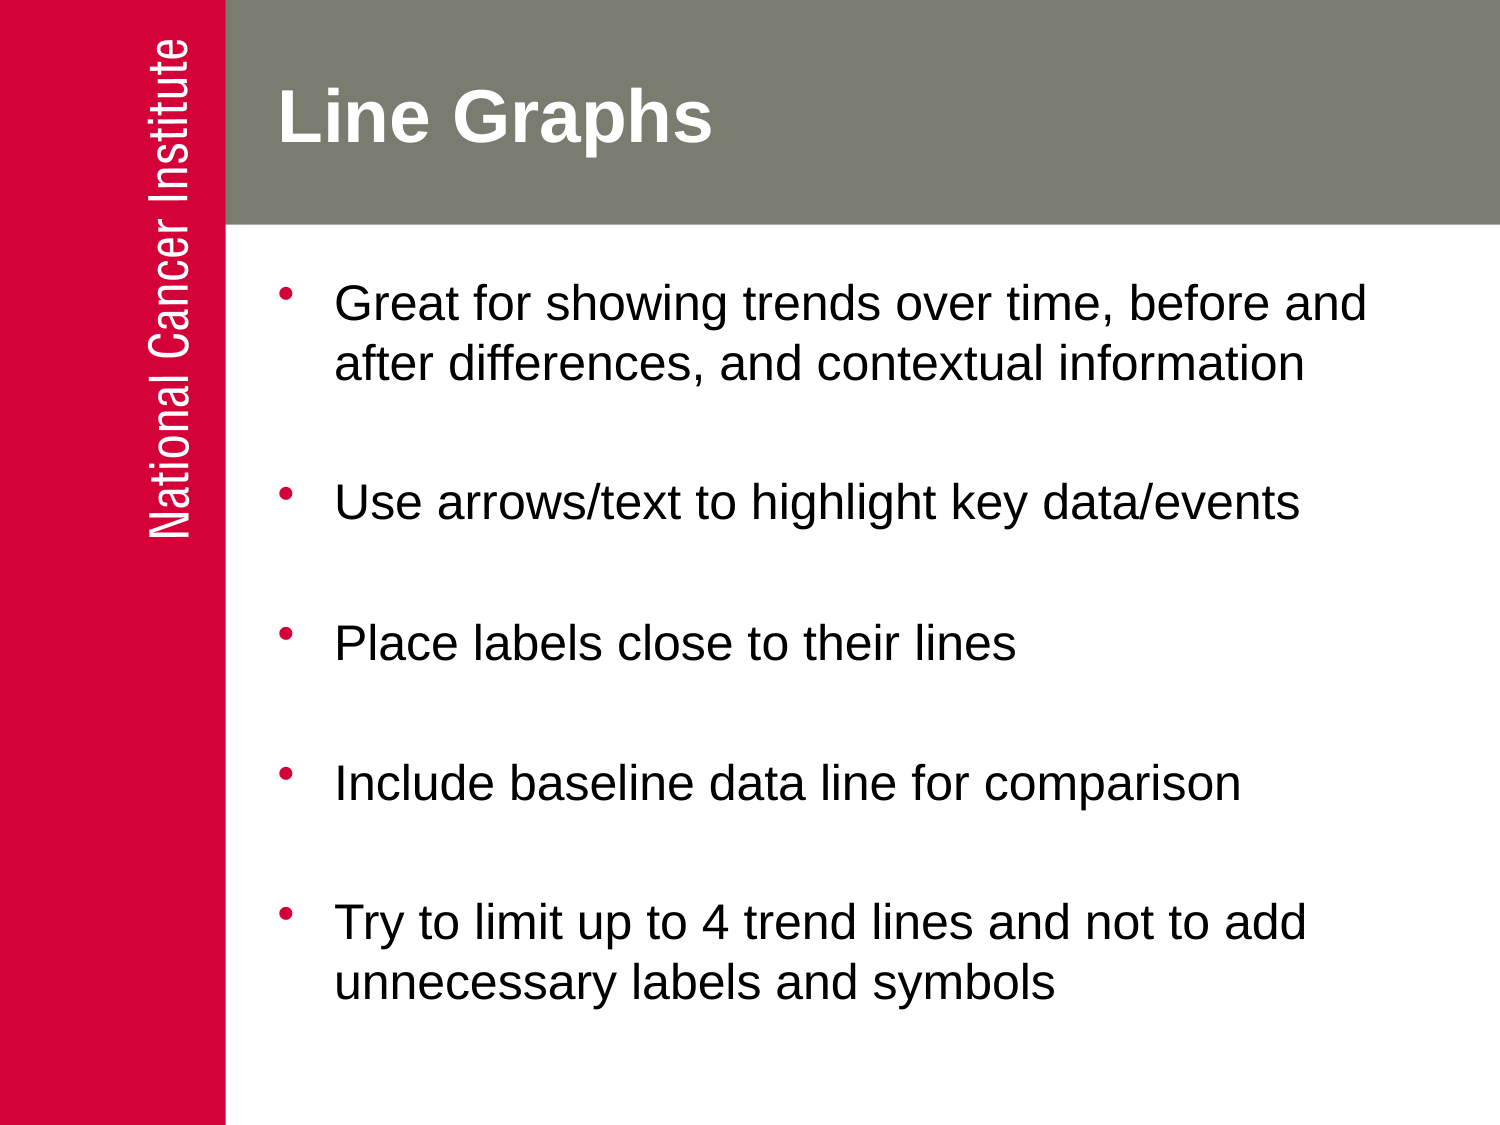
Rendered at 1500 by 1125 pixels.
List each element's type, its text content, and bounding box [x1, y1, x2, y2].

picture [0, 0, 1500, 1125]
list Great for showing trends over time, before and after differences, and contextual information Use arrows/text to highlight key data/events Place labels close to their lines Include baseline data line for comparison Try to limit up to 4 trend lines and not to add unnecessary labels and symbols [262, 262, 1463, 1074]
title Line Graphs [262, 18, 1463, 207]
